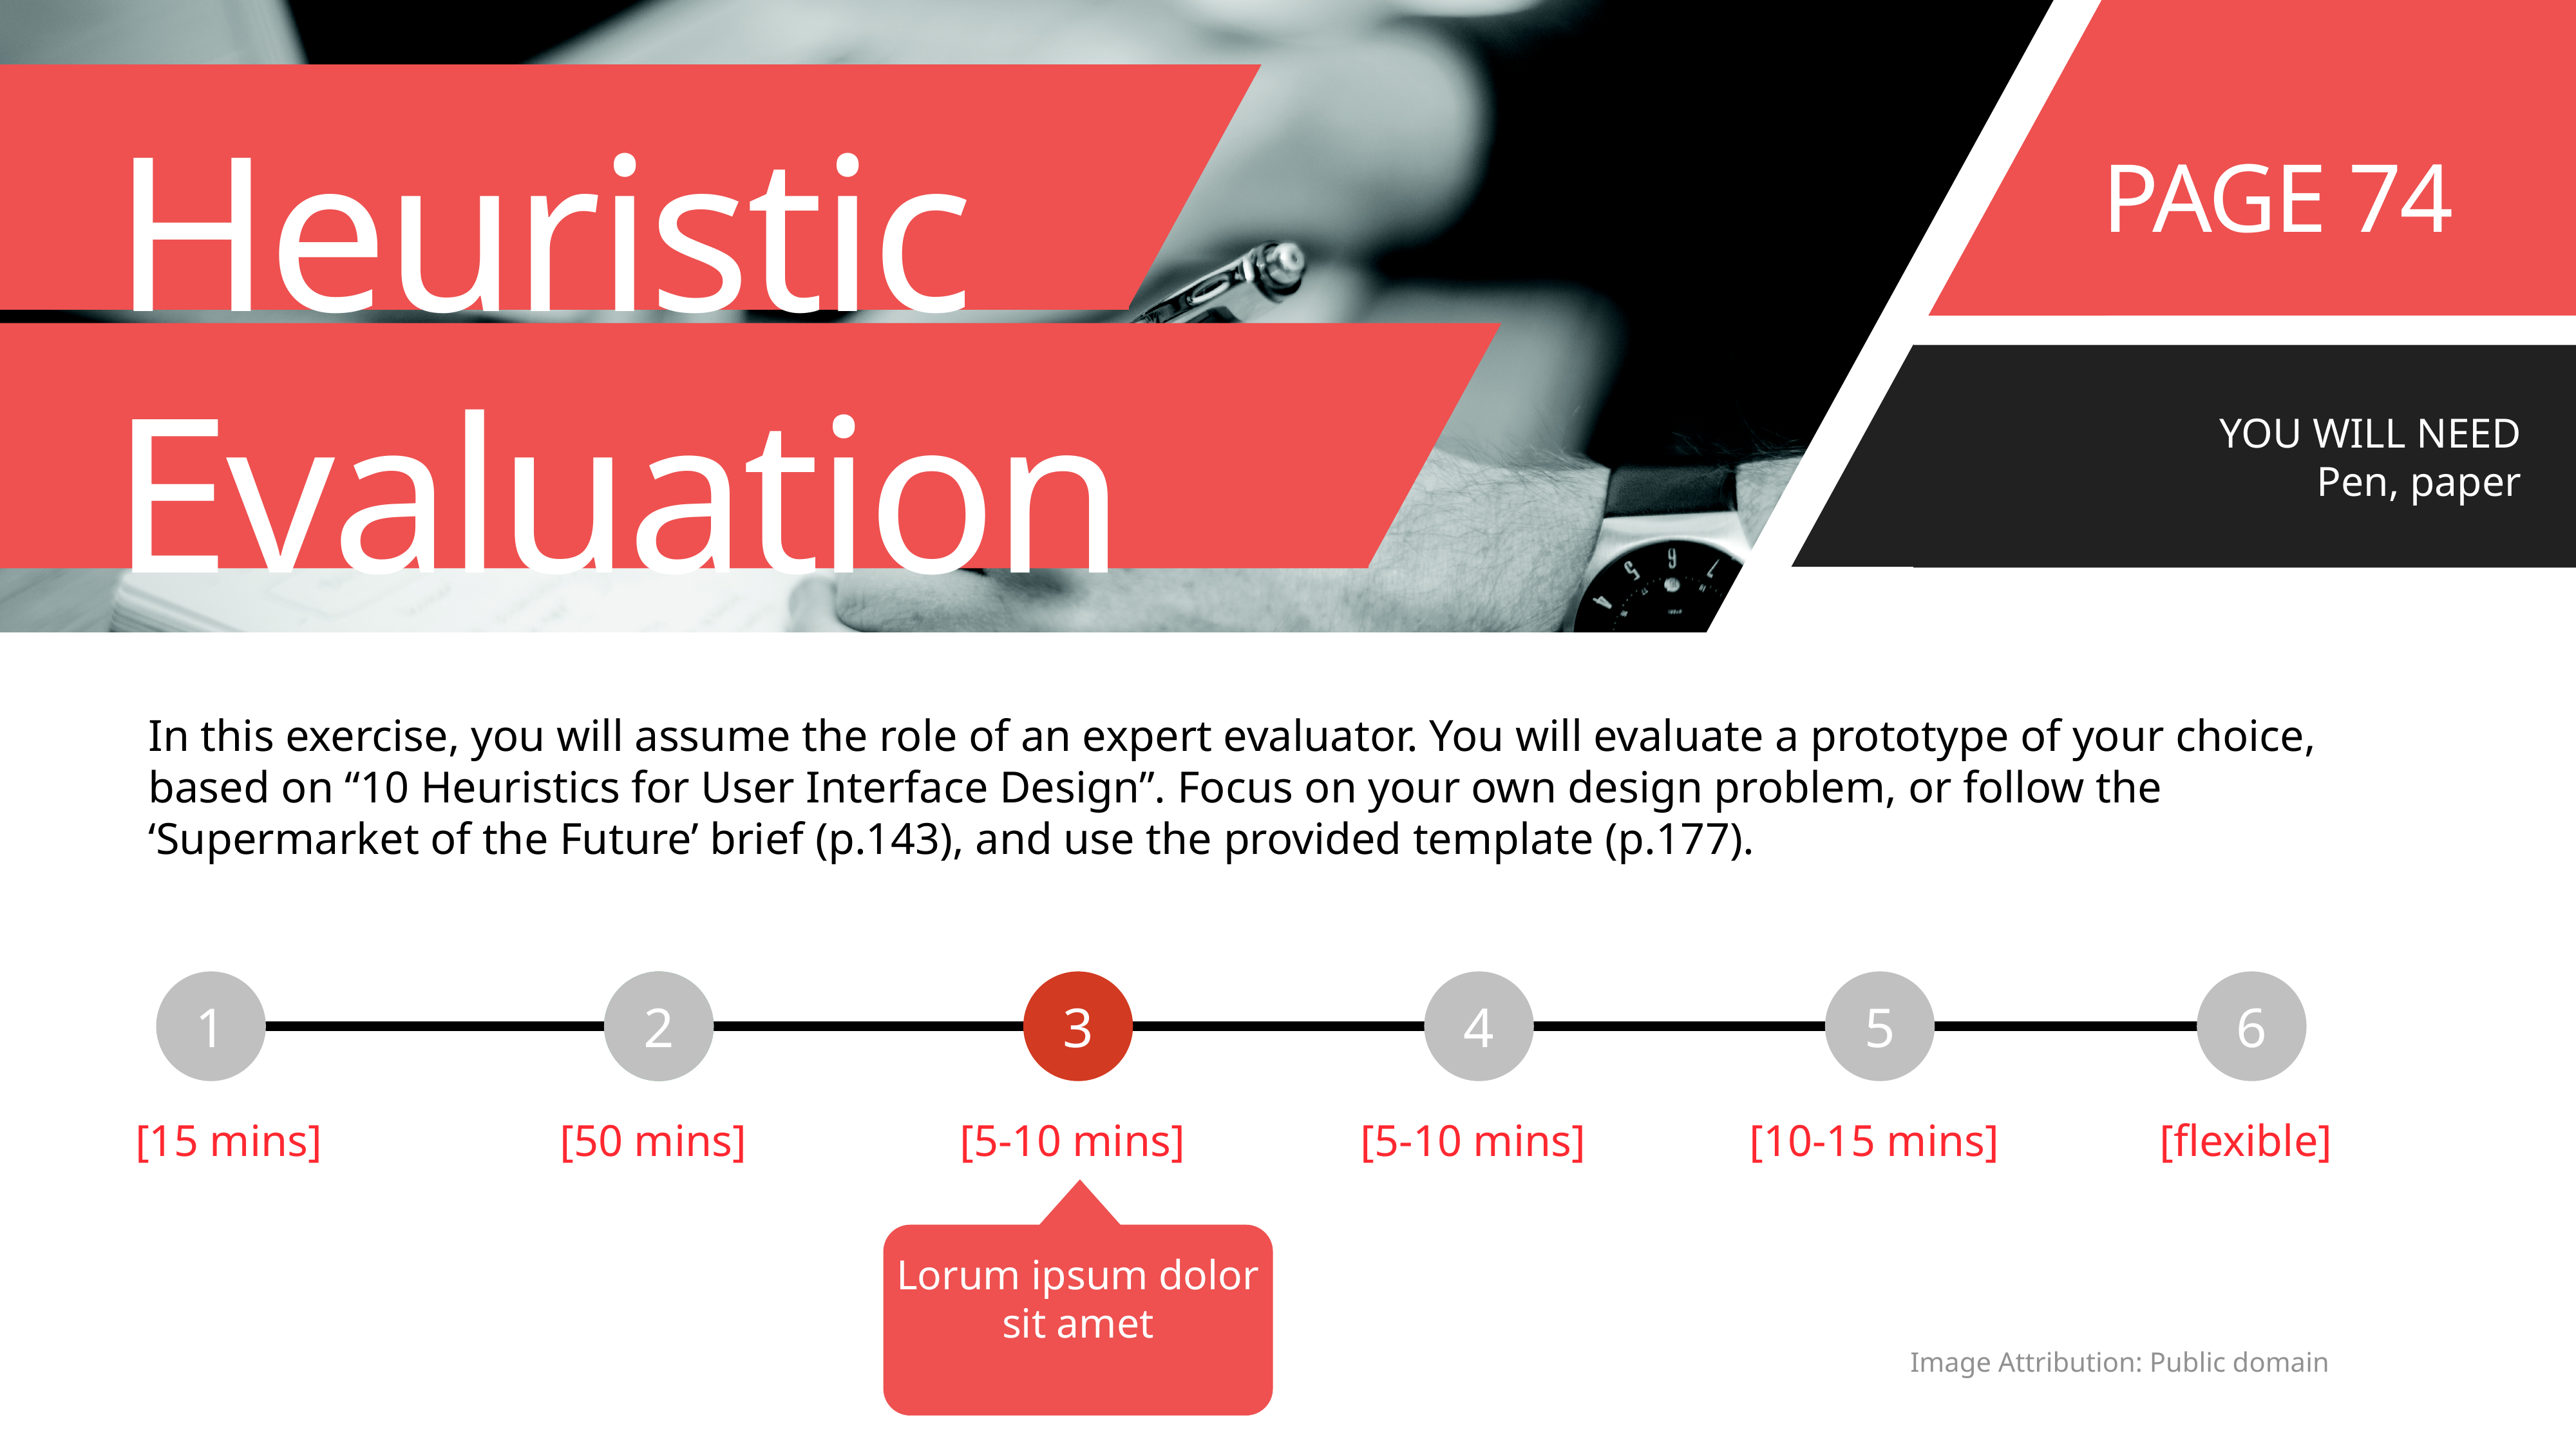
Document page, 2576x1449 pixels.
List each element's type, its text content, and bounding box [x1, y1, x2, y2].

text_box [0, 0, 2576, 1385]
text_box Lorum ipsum dolor sit amet [883, 1385, 1273, 1416]
